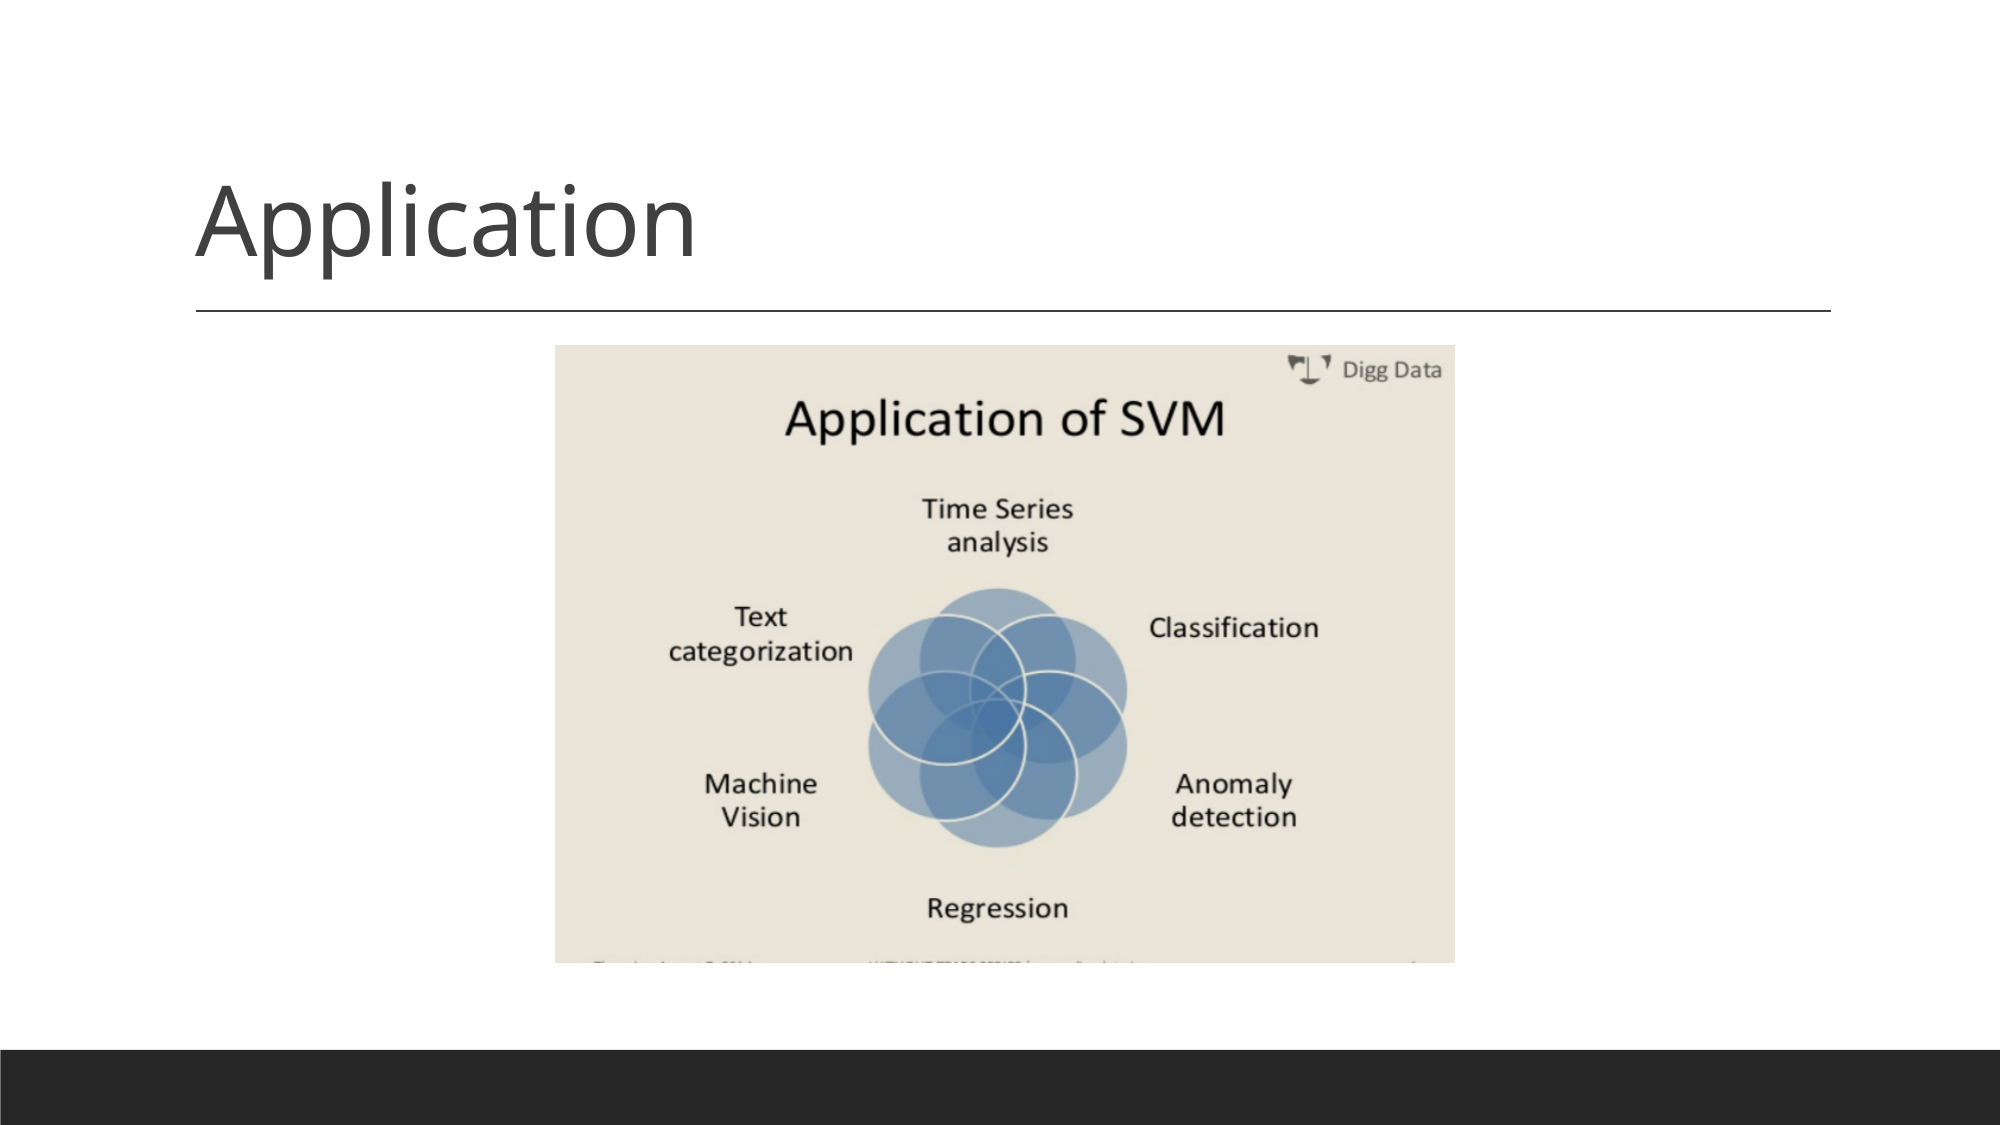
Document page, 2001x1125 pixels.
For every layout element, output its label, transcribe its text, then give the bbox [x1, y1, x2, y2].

title Application [180, 47, 1830, 285]
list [554, 345, 1456, 964]
